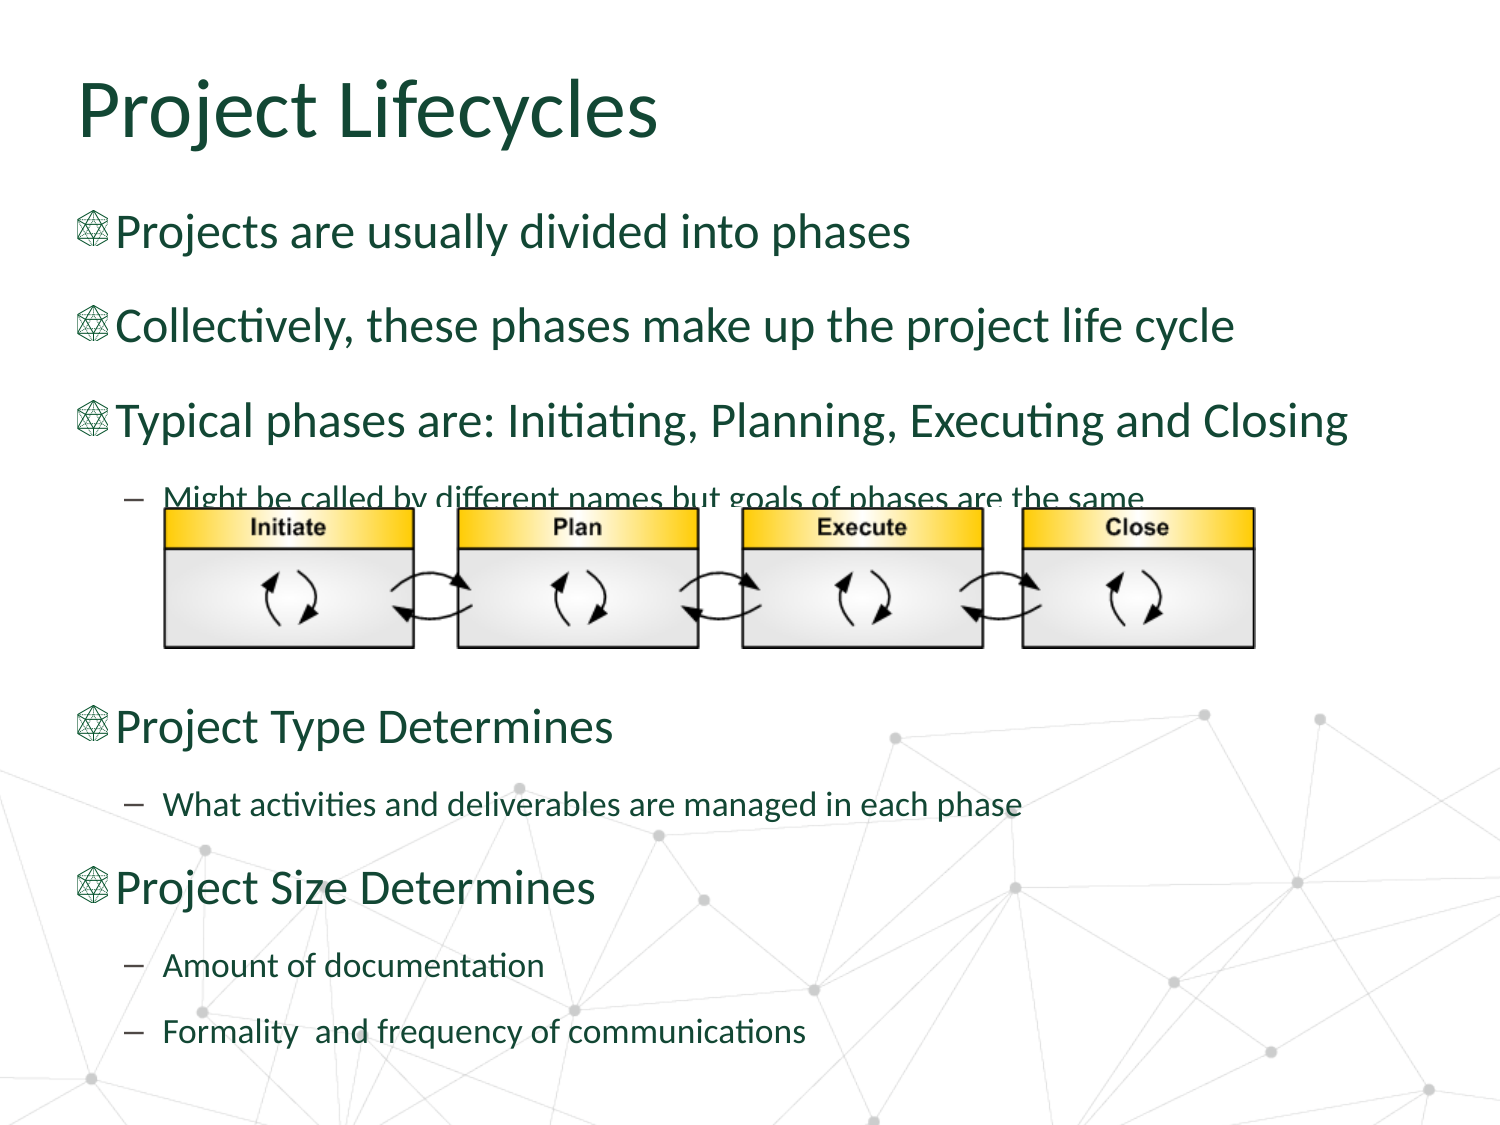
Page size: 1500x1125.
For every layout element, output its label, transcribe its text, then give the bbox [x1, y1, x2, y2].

title Project Lifecycles [62, 45, 1413, 162]
list Projects are usually divided into phases Collectively, these phases make up the project life cycle Typical phases are: Initiating, Planning, Executing and Closing Might be called by different names but goals of phases are the same Project Type Determines What activities and deliverables are managed in each phase Project Size Determines Amount of documentation Formality and frequency of communications [62, 190, 1450, 1077]
picture [163, 507, 1256, 649]
